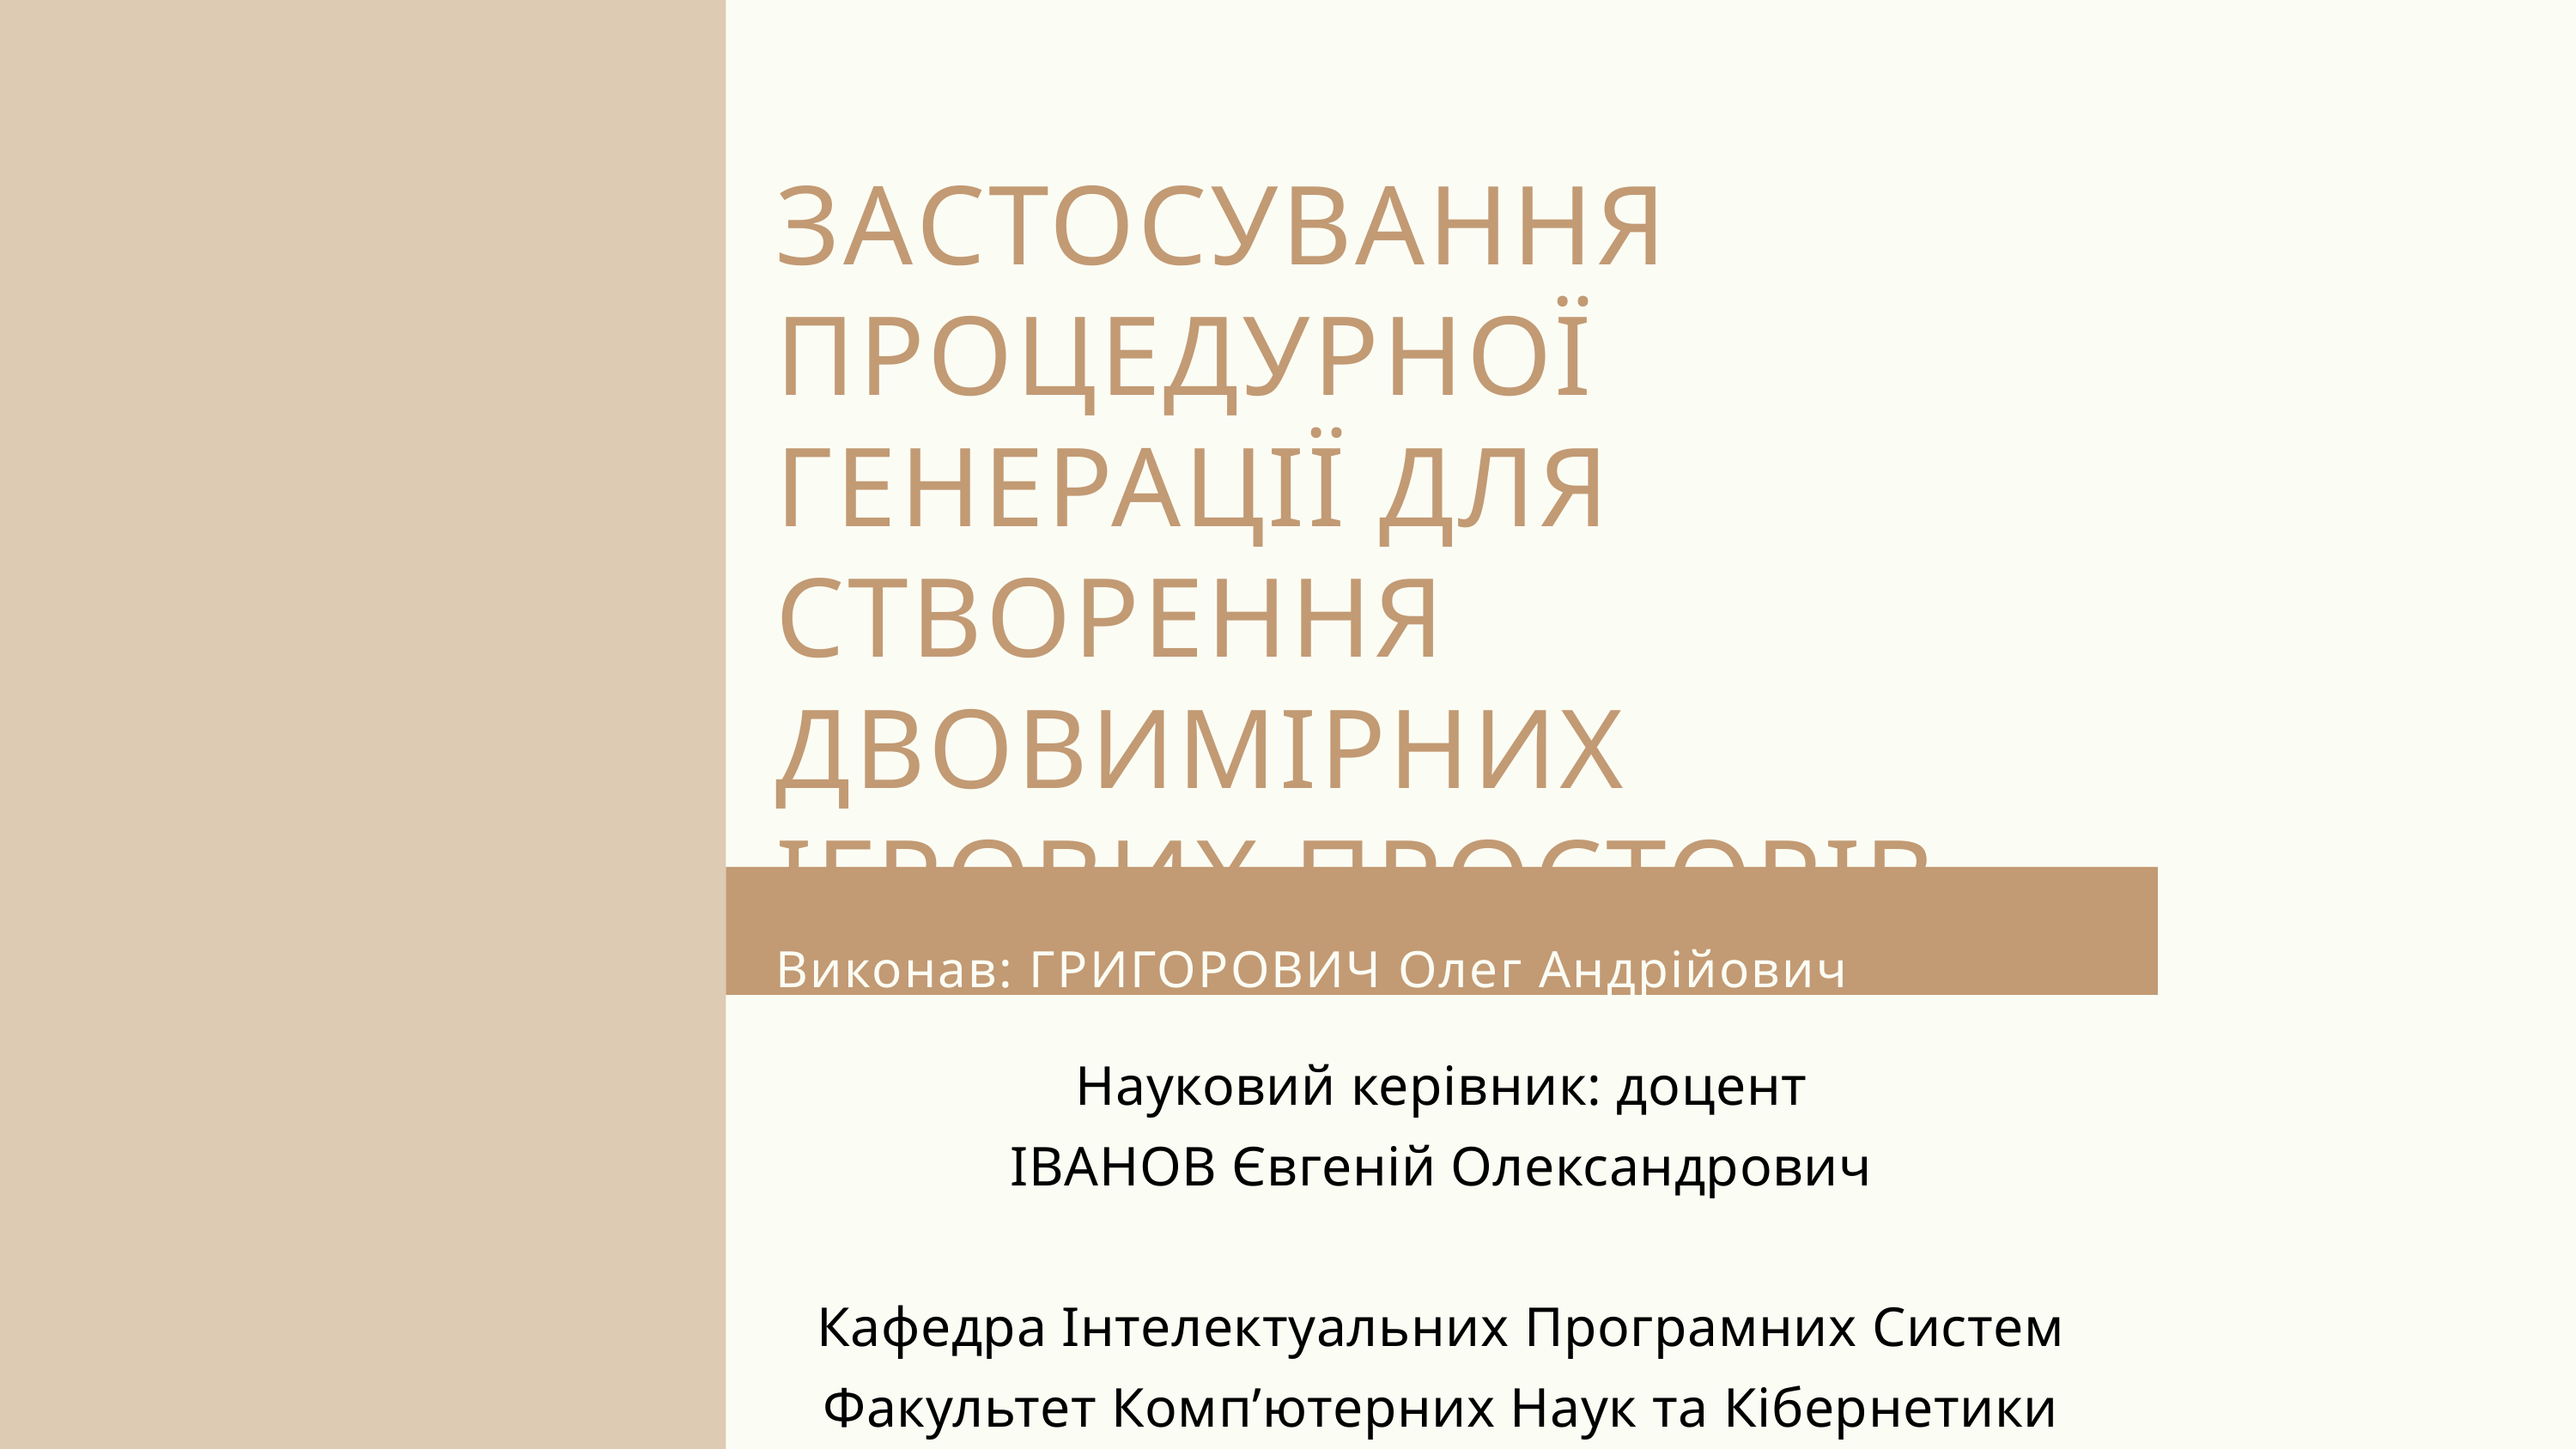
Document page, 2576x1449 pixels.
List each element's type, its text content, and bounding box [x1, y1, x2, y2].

text_box [0, 0, 726, 1449]
text_box Науковий керівник: доцент ІВАНОВ Євгеній Олександрович Кафедра Інтелектуальних Програмних Систем Факультет Комп’ютерних Наук та Кібернетики [735, 1035, 2149, 1439]
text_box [726, 155, 2159, 998]
